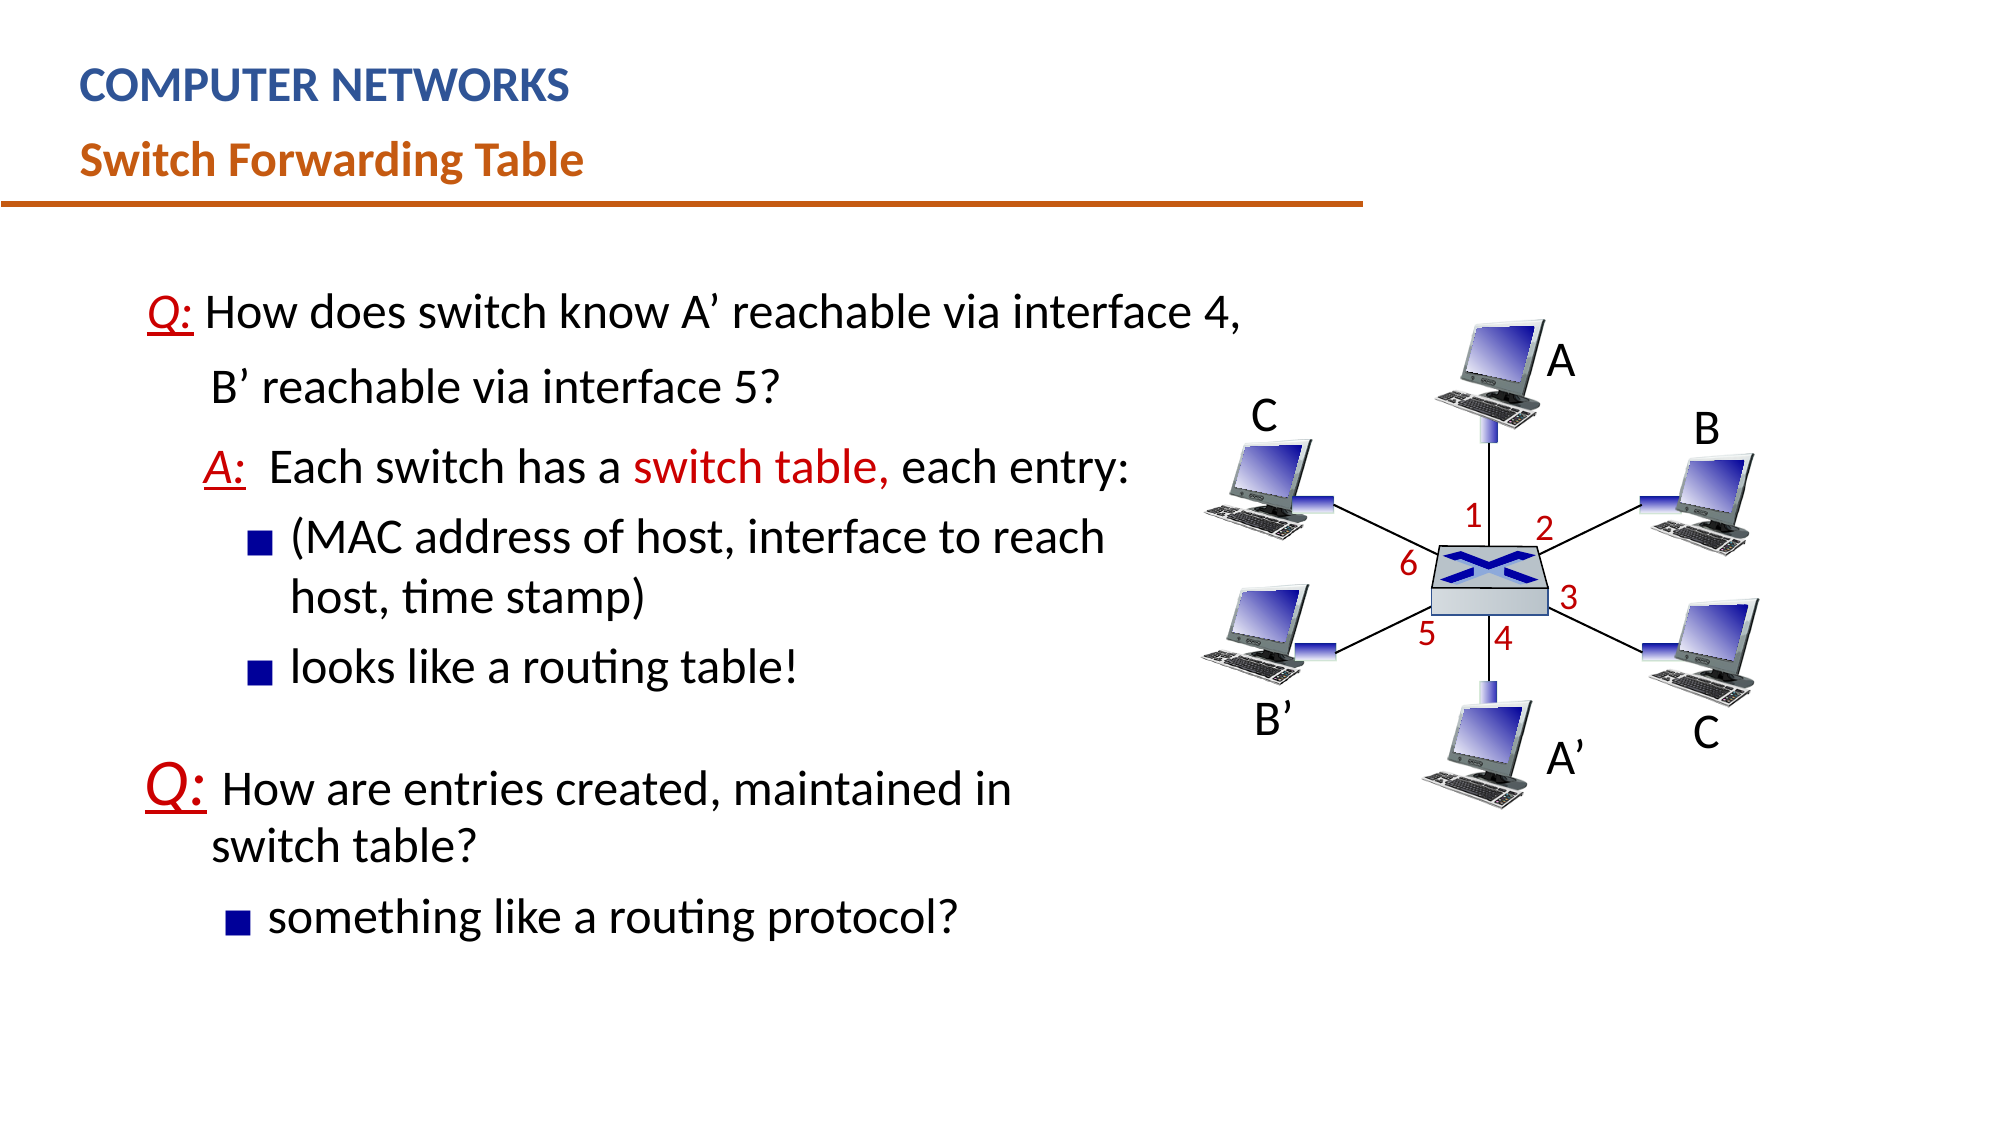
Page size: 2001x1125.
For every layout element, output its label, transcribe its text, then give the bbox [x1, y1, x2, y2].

text_box A: Each switch has a switch table, each entry: (MAC address of host, interface to reach host, time stamp) looks like a routing table! [189, 411, 1156, 761]
text_box Q: How does switch know A’ reachable via interface 4, B’ reachable via interface 5? [129, 256, 1272, 482]
text_box Q: How are entries created, maintained in switch table? something like a routing protocol? [120, 740, 1122, 1018]
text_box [1174, 314, 1762, 818]
text_box Switch Forwarding Table [64, 119, 605, 195]
text_box COMPUTER NETWORKS [64, 43, 1295, 119]
